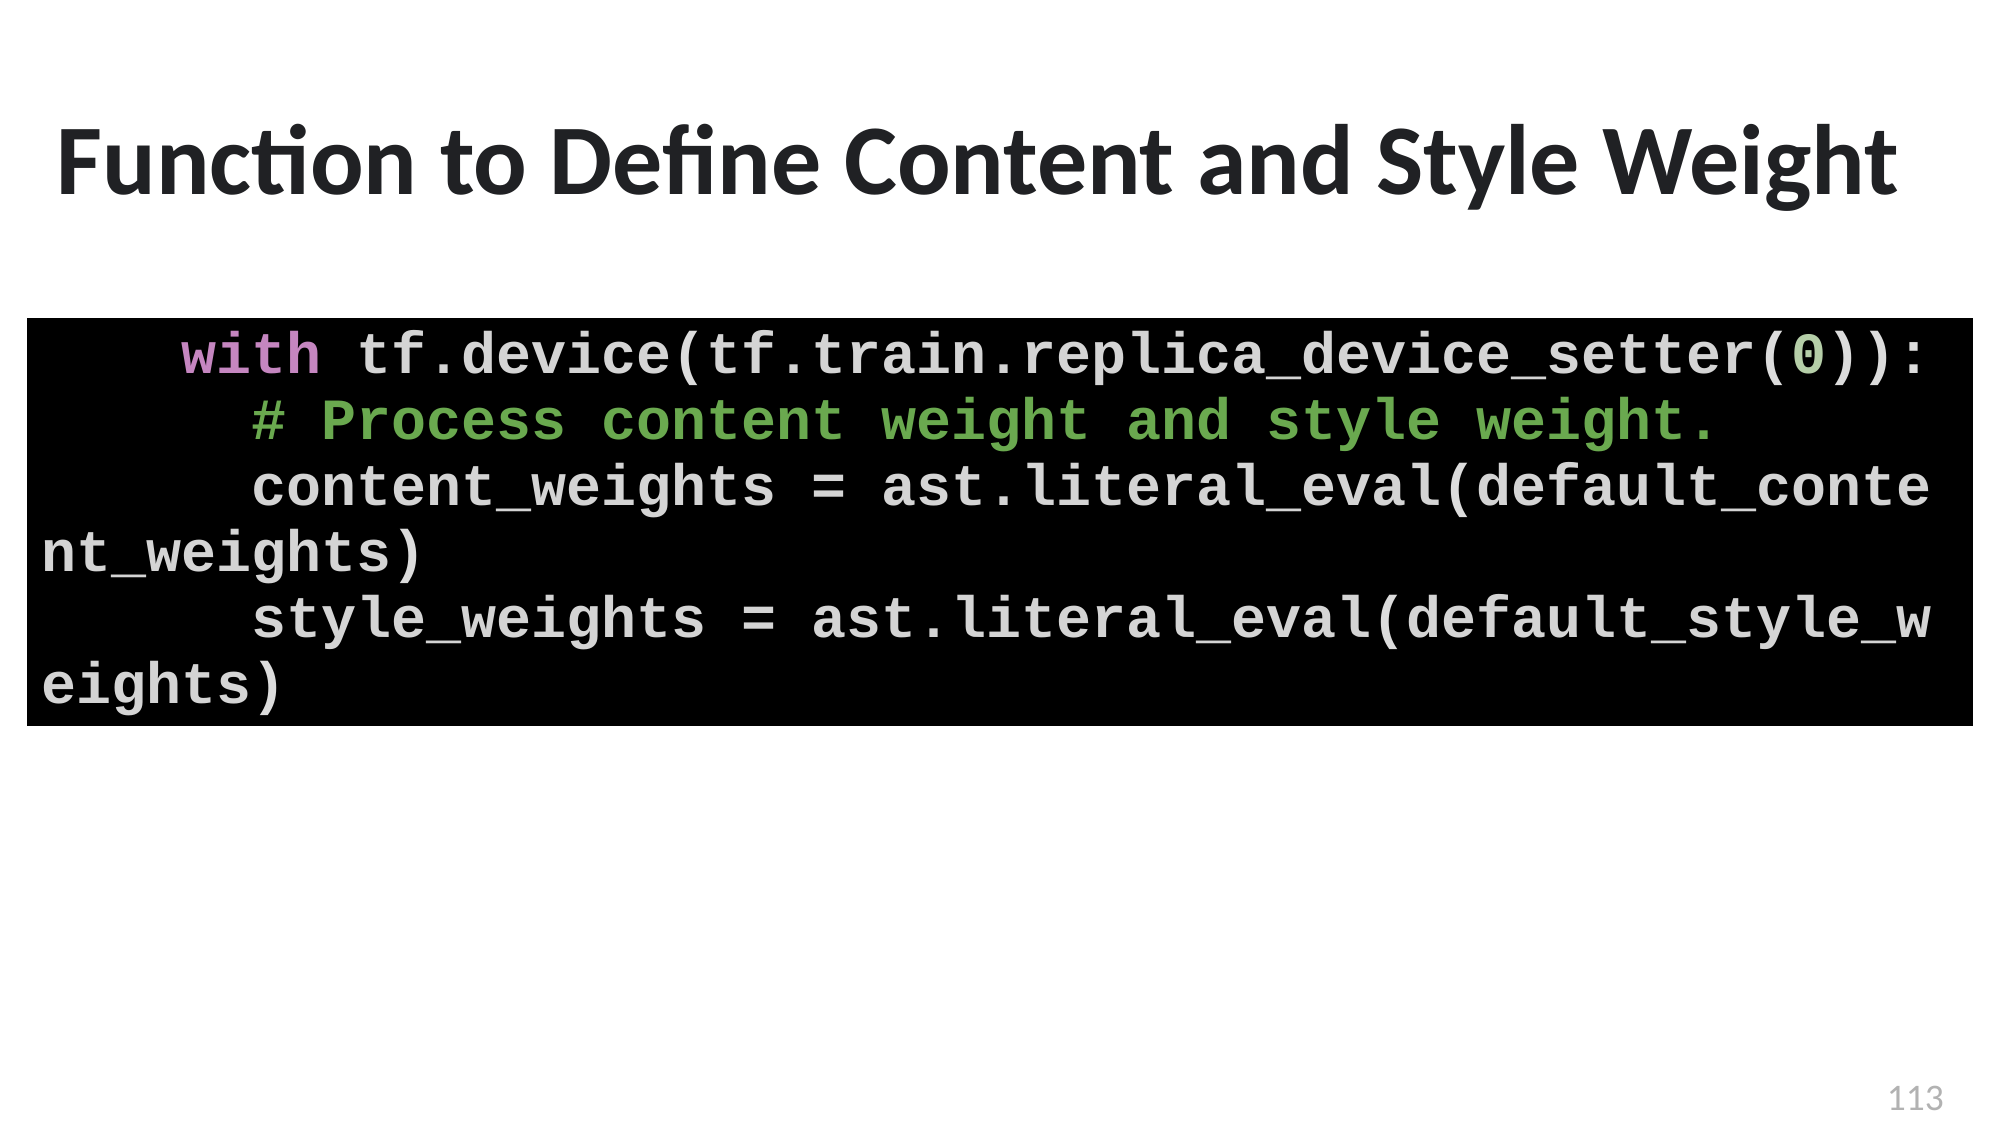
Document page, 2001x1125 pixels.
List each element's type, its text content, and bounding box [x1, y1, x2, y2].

title Function to Define Content and Style Weight [41, 53, 1959, 272]
table_header with tf.device(tf.train.replica_device_setter(0)): # Process content weight and style weight. content_weights = ast.literal_eval(default_content_weights) style_weights = ast.literal_eval(default_style_weights) [27, 318, 1973, 726]
slide_number 113 [1508, 1065, 1959, 1125]
